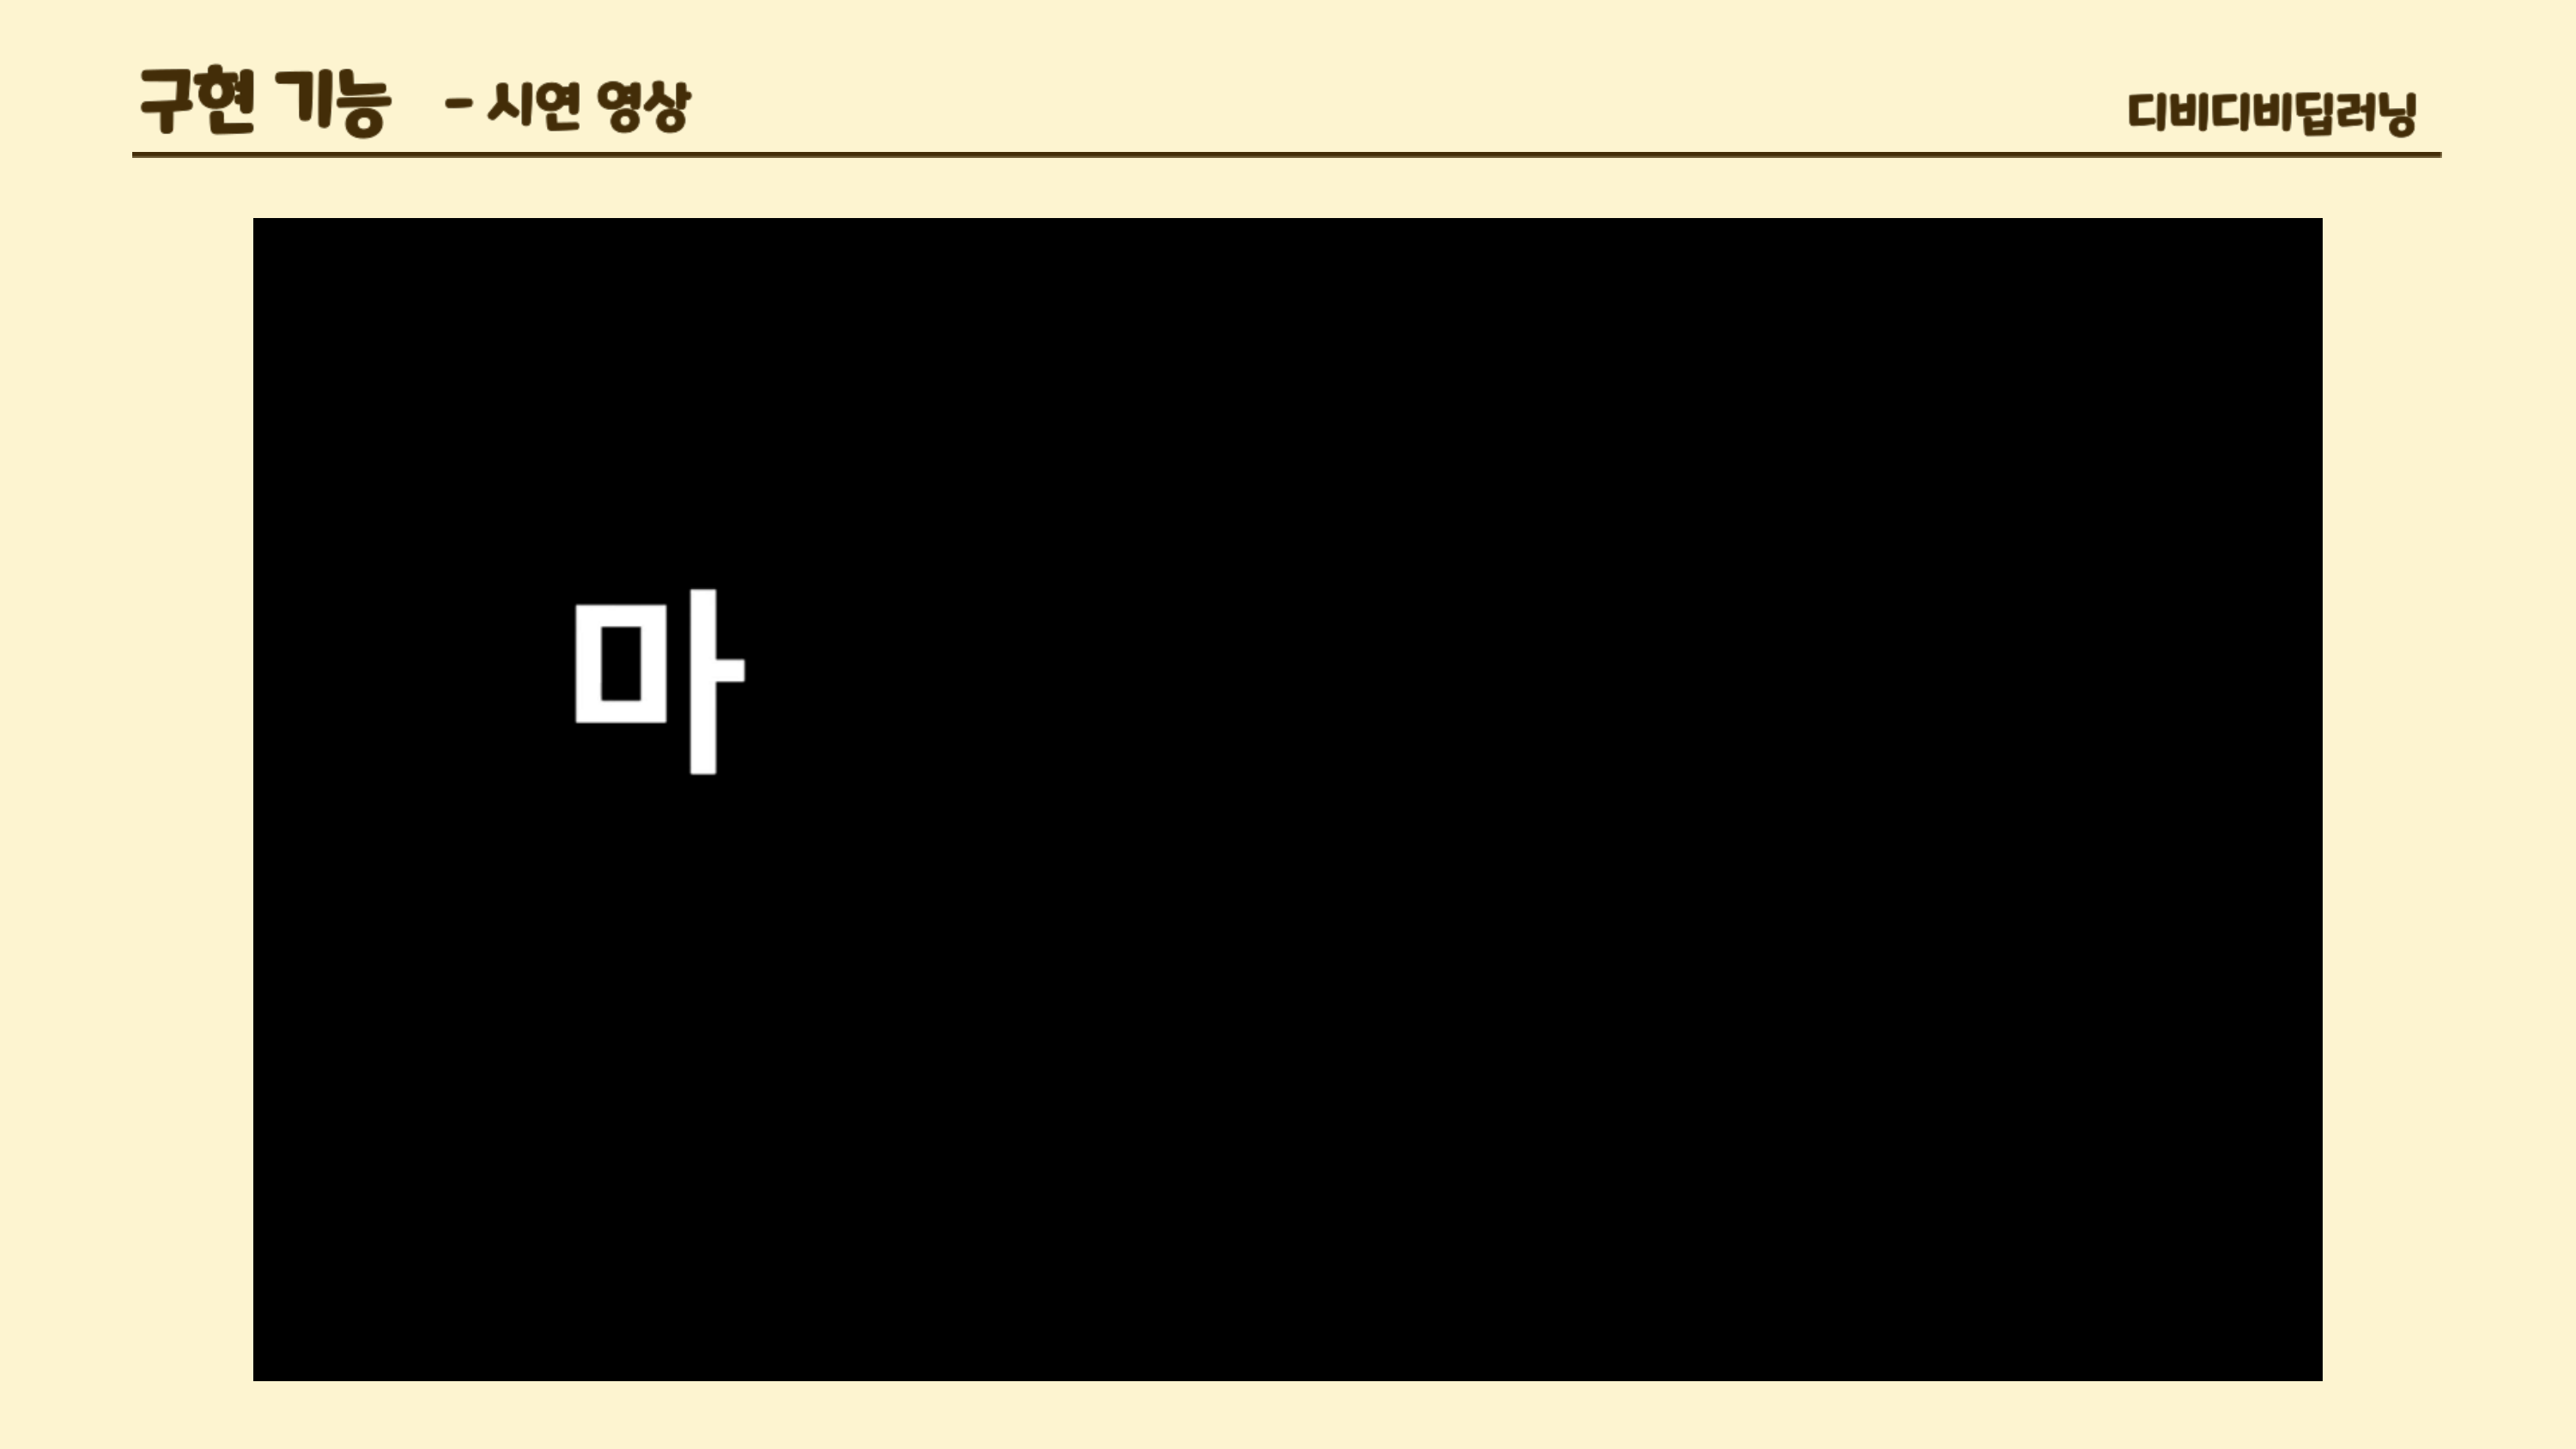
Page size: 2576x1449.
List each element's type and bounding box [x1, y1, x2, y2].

picture [114, 21, 2489, 1381]
